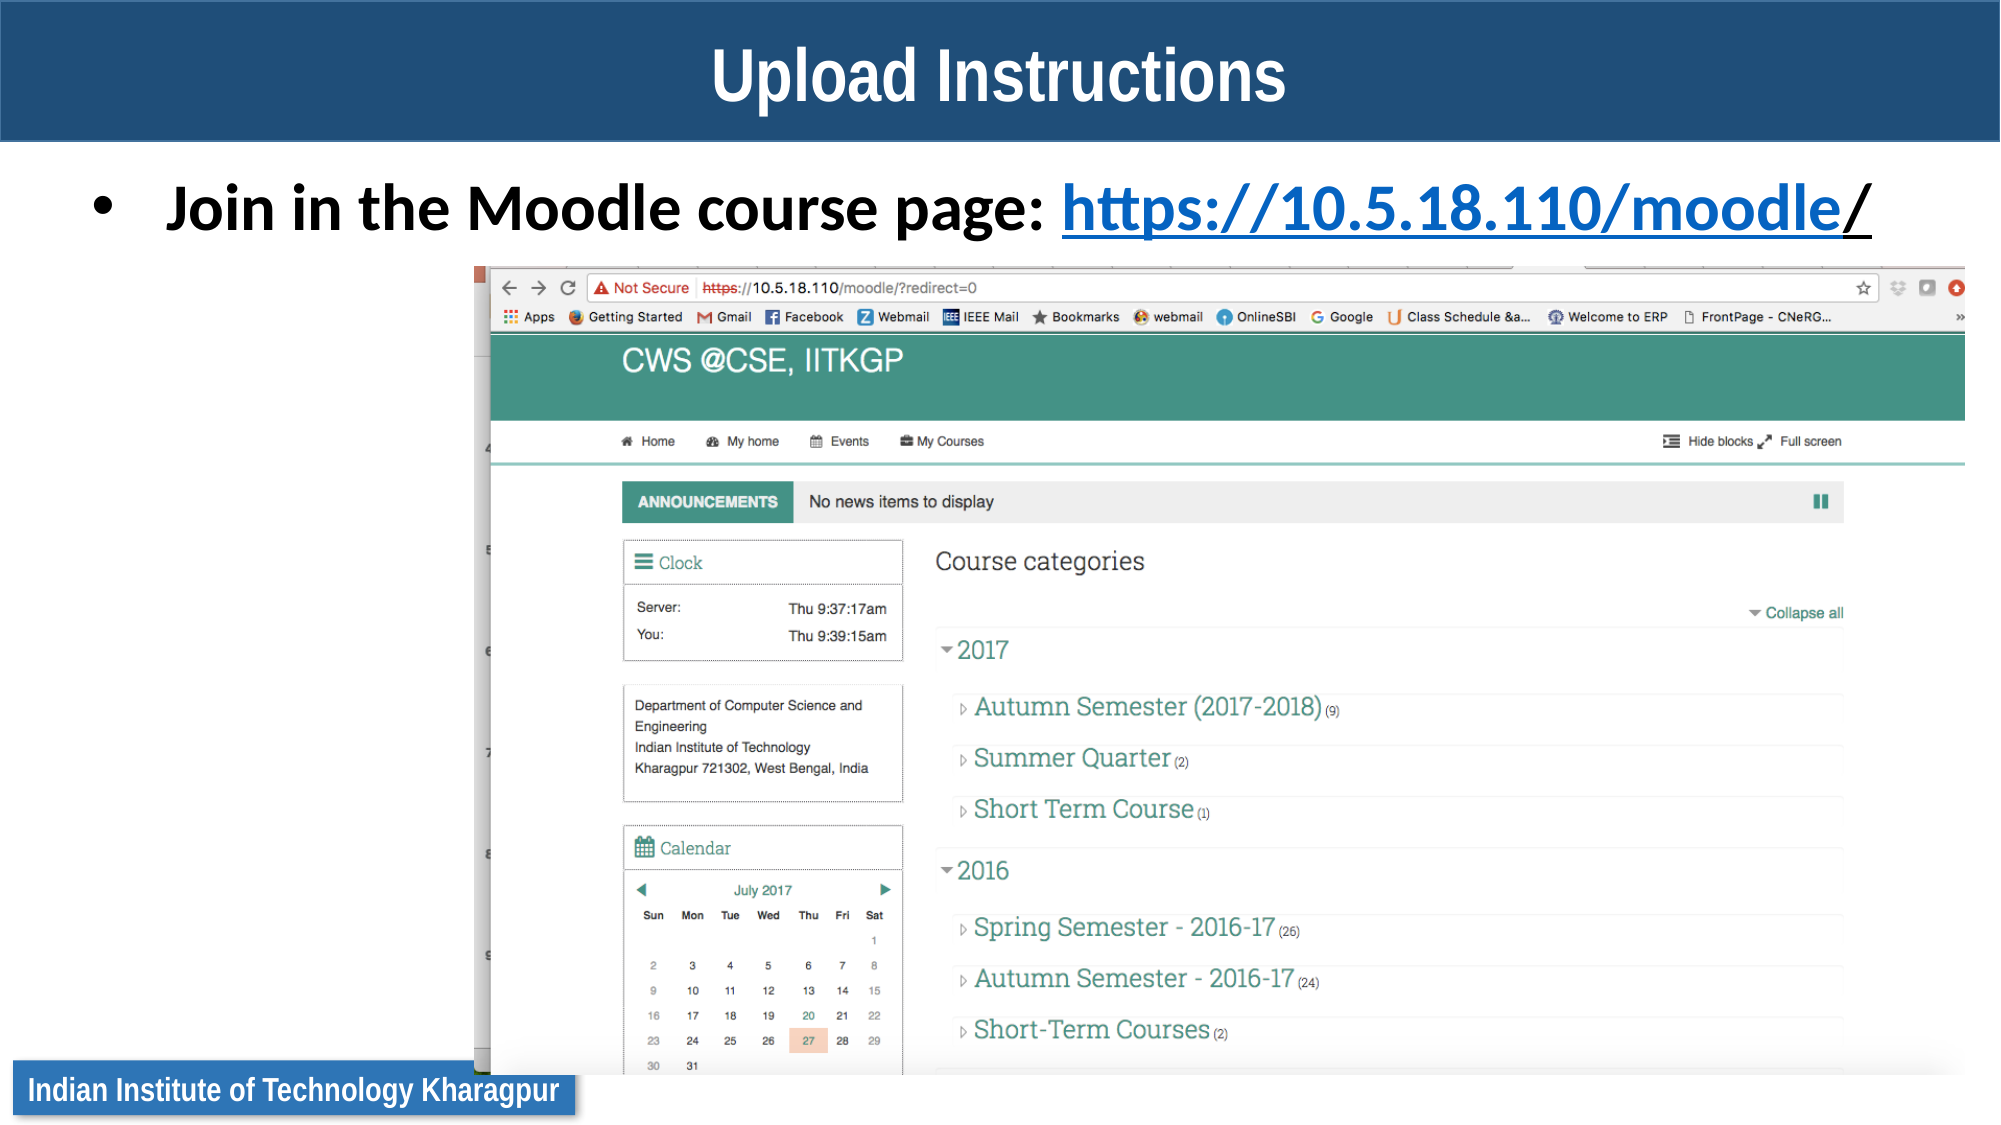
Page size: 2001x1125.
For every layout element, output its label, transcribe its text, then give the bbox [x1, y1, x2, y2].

text_box Join in the Moodle course page: https://10.5.18.110/moodle/ [64, 156, 1935, 252]
text_box Indian Institute of Technology Kharagpur [13, 1060, 576, 1116]
picture [474, 266, 1965, 1075]
text_box Upload Instructions [0, 0, 2000, 142]
